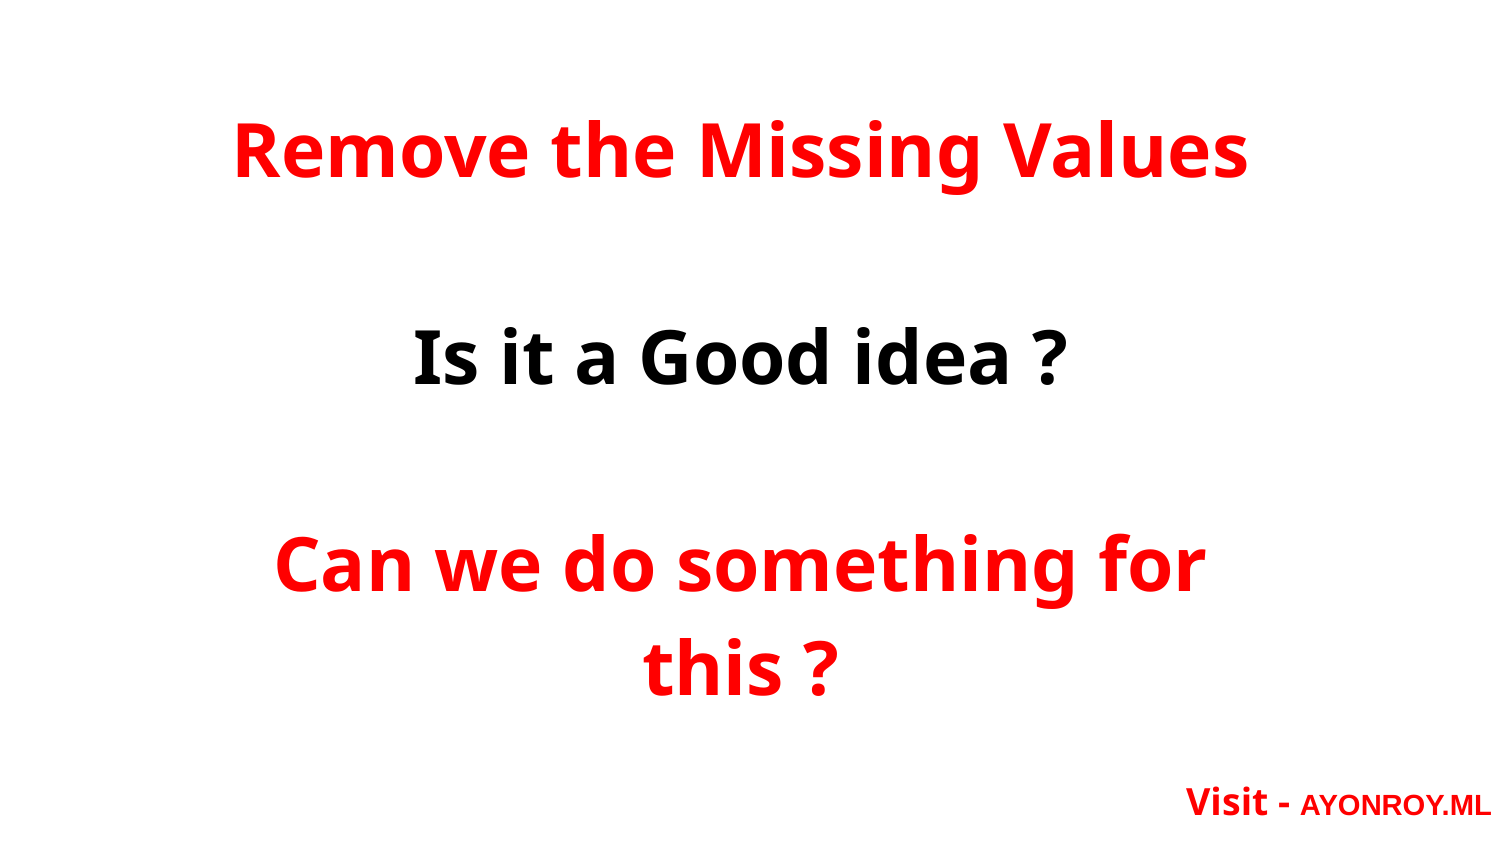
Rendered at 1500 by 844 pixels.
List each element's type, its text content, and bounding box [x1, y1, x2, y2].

text_box Visit - AYONROY.ML [1170, 762, 1500, 832]
text_box Remove the Missing Values Is it a Good idea ? Can we do something for this ? [199, 74, 1283, 265]
